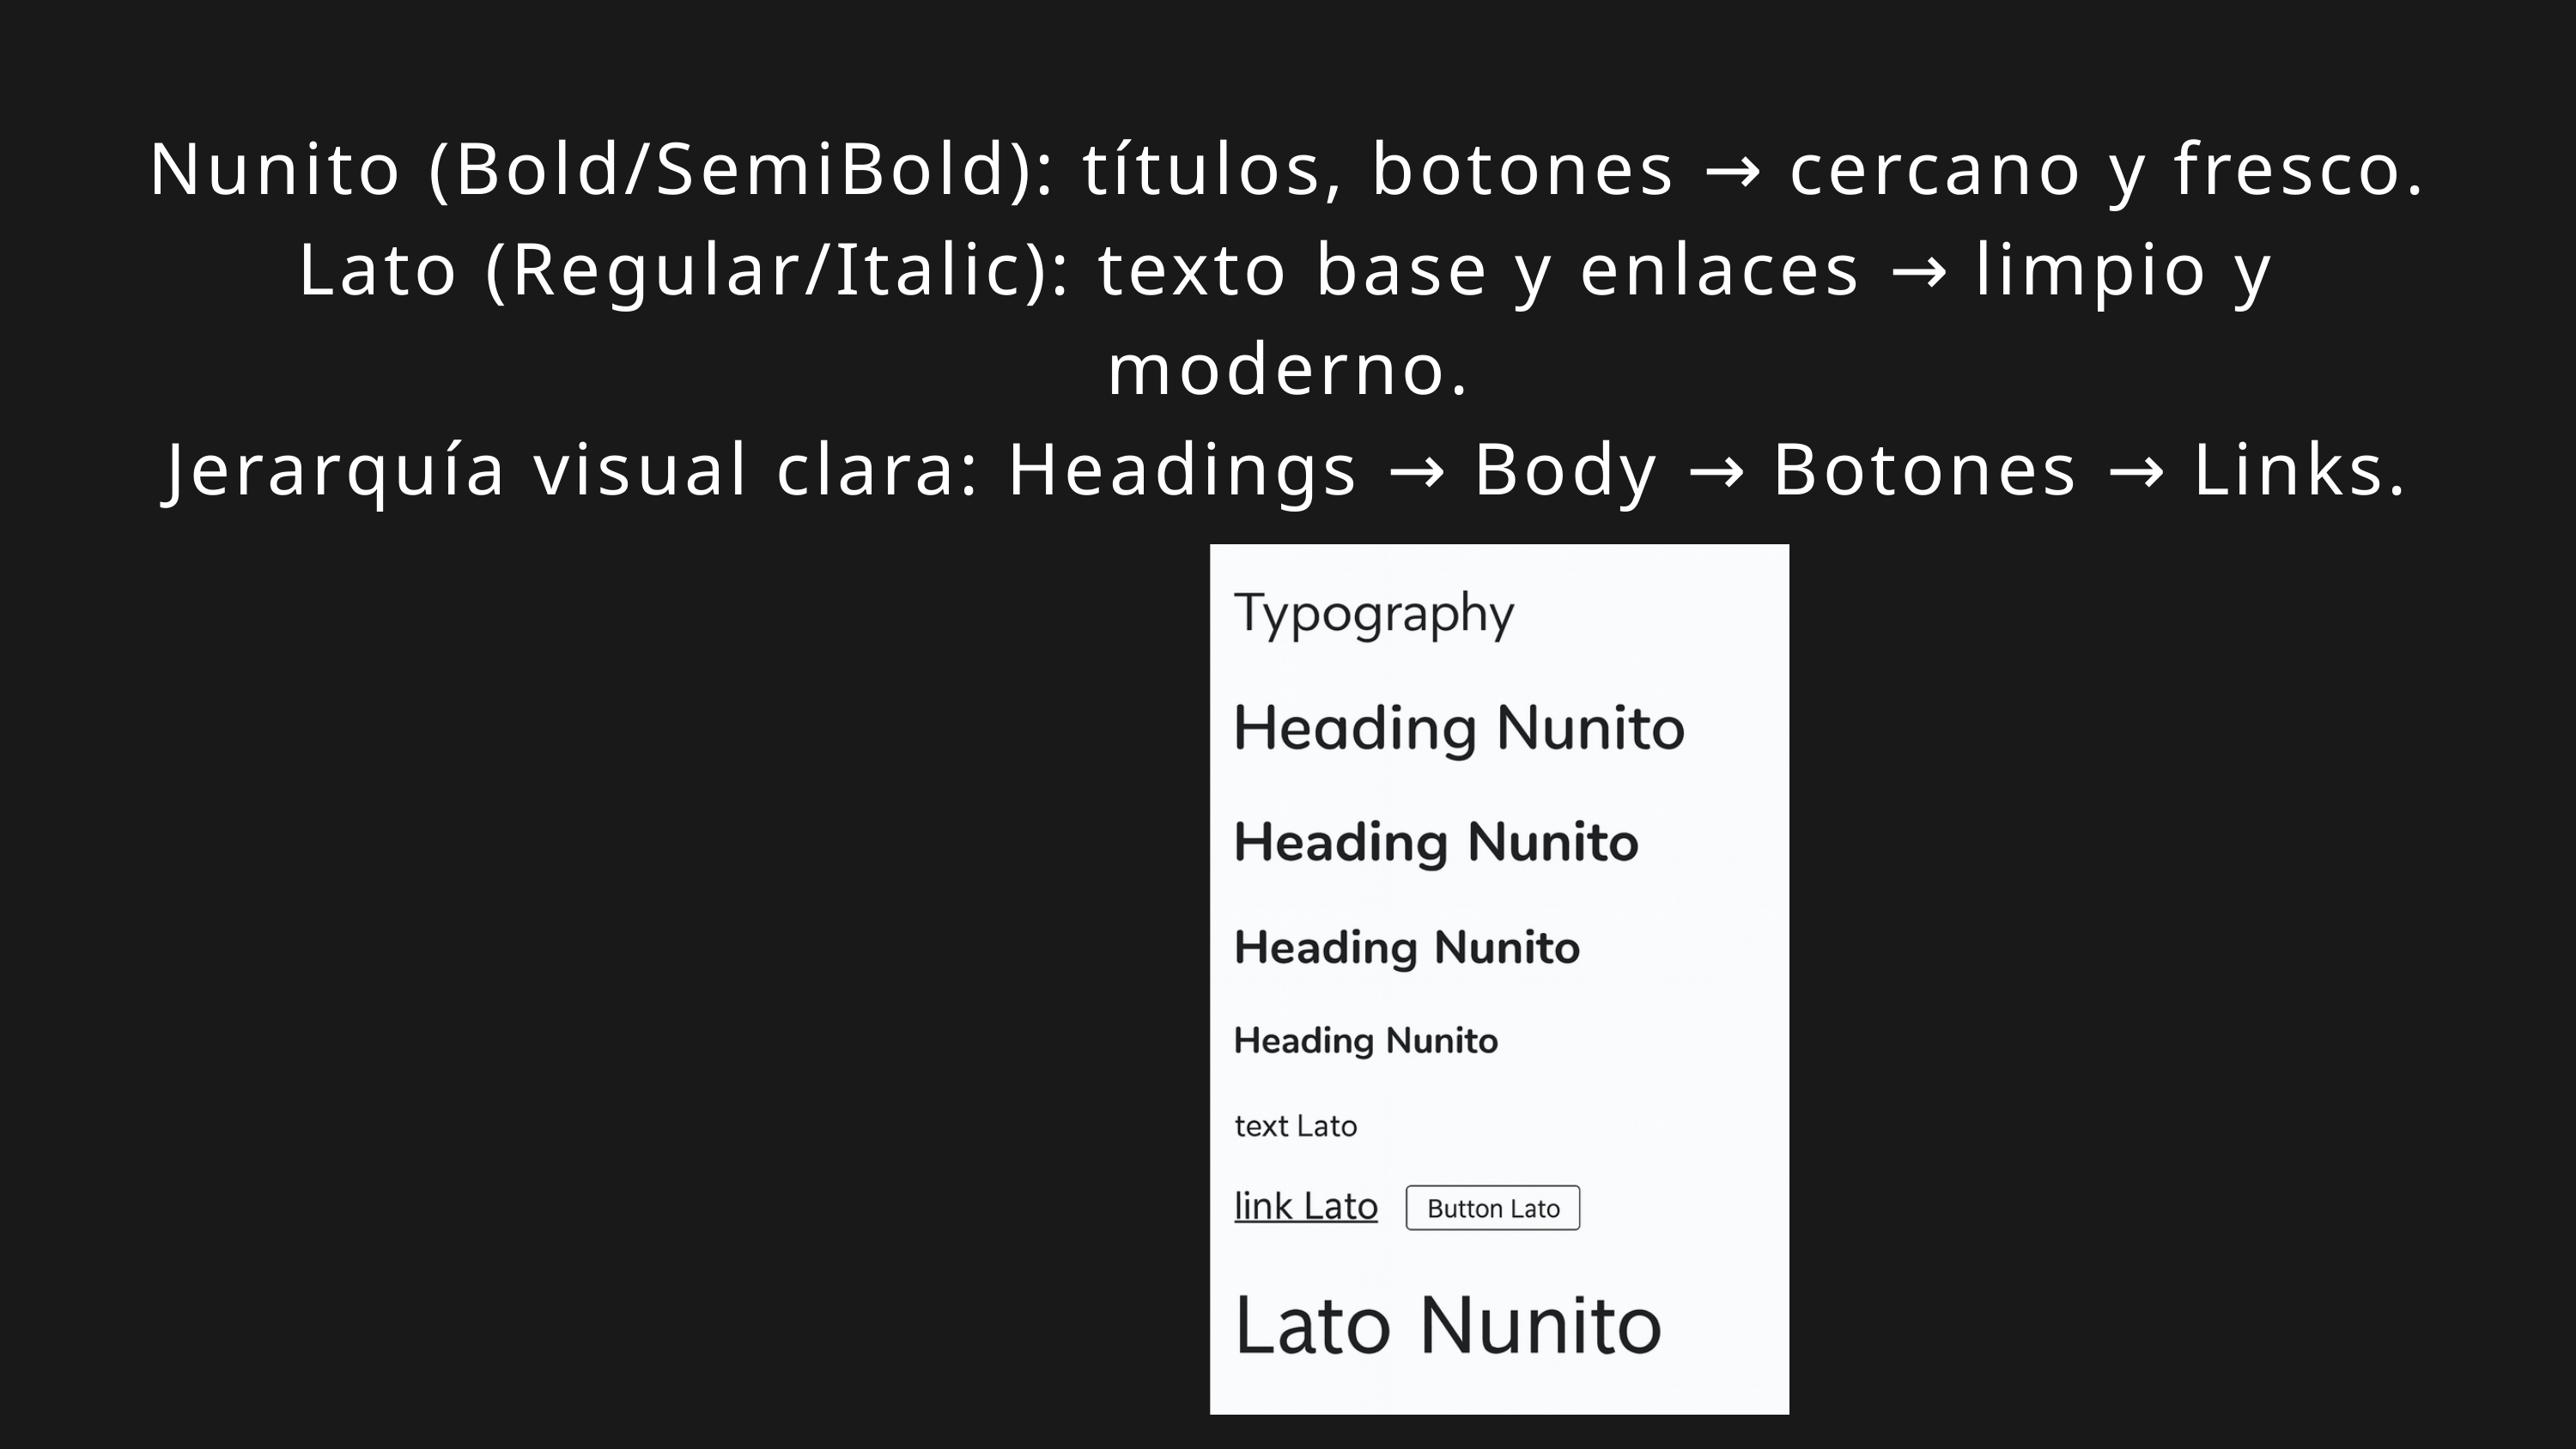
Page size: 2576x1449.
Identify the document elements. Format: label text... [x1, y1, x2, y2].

text_box [1210, 544, 1789, 1415]
text_box Nunito (Bold/SemiBold): títulos, botones → cercano y fresco. Lato (Regular/Italic): texto base y enlaces → limpio y moderno. Jerarquía visual clara: Headings → Body → Botones → Links. [144, 108, 2432, 510]
